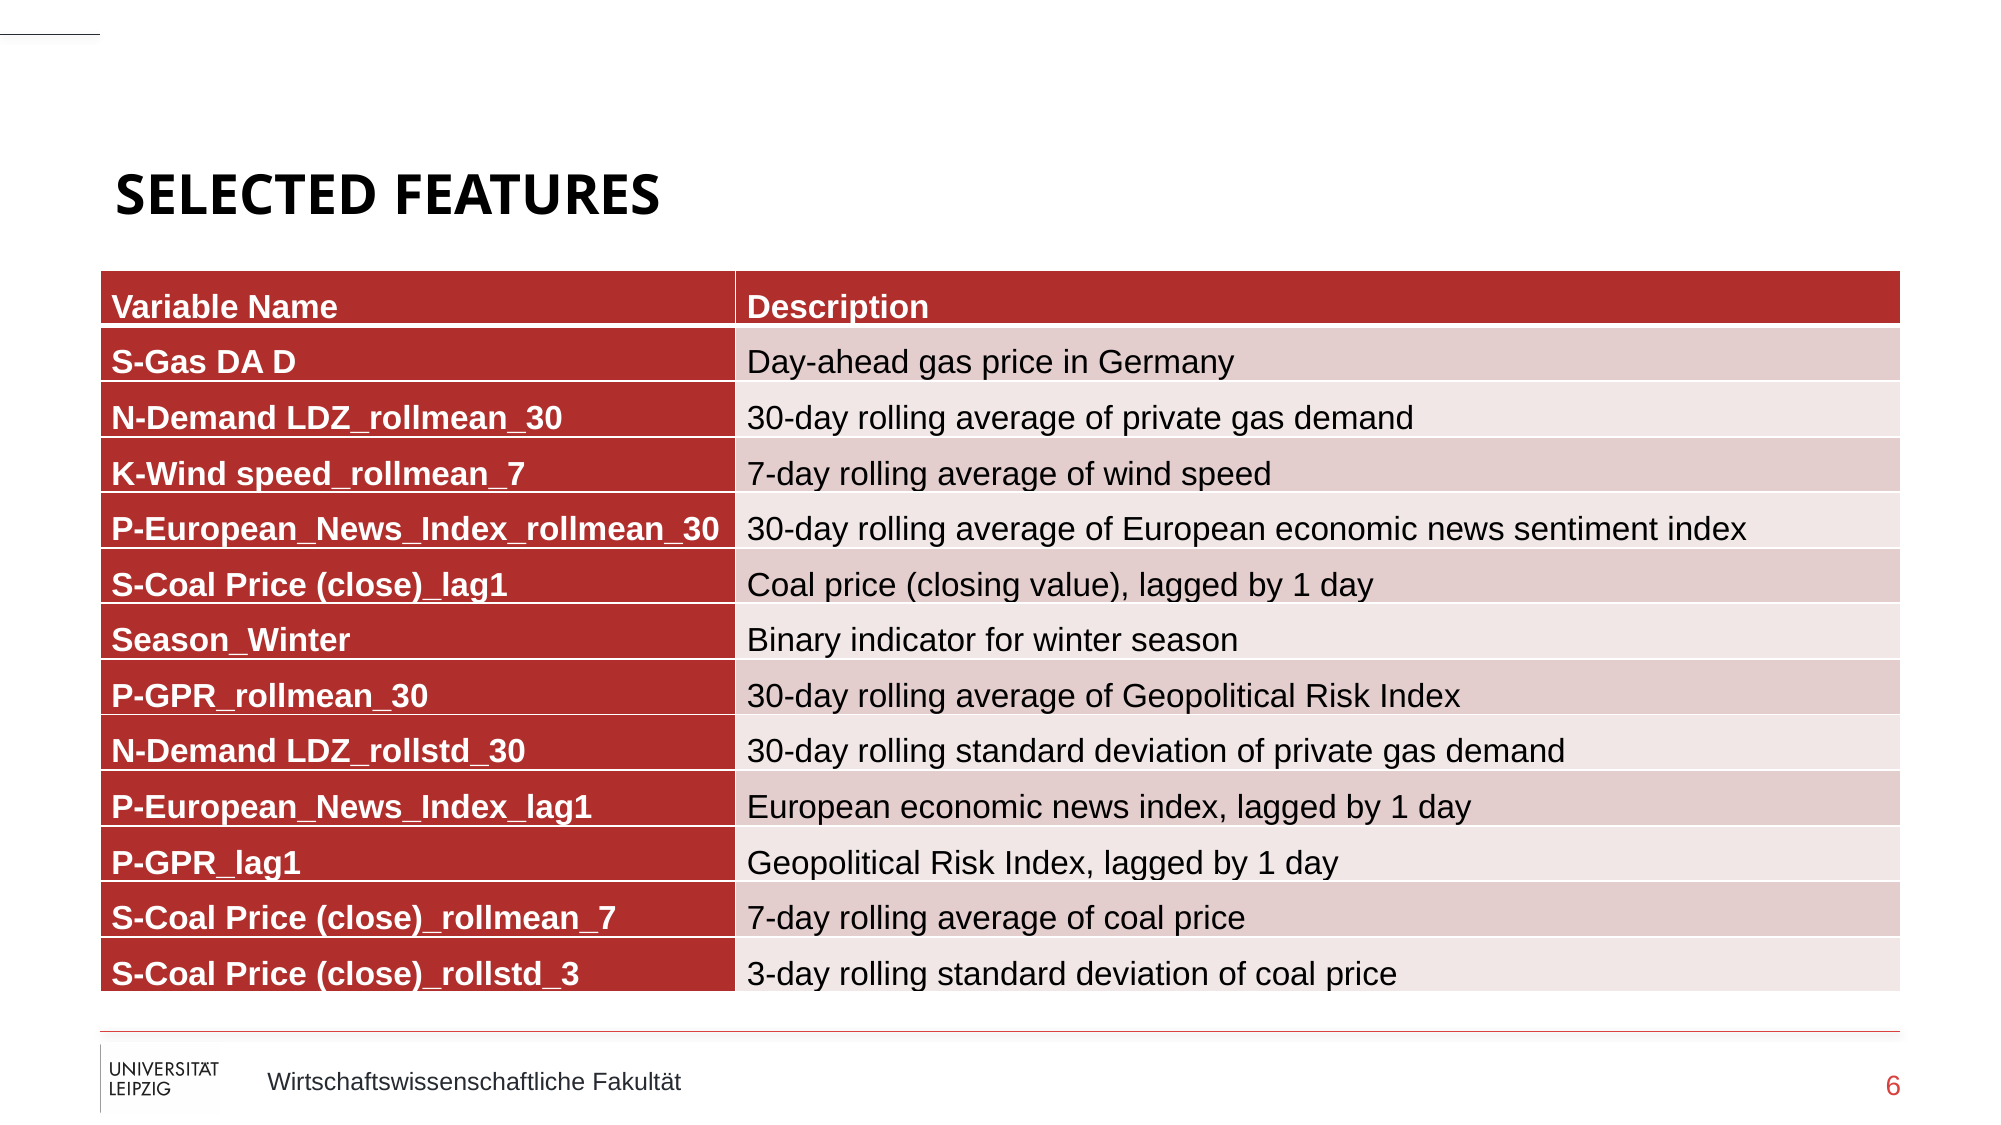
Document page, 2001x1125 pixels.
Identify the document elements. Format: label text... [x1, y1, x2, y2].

picture [99, 1043, 220, 1114]
table_cell S-Coal Price (close)_rollstd_3 [101, 952, 735, 991]
table_cell 3-day rolling standard deviation of coal price [736, 952, 1900, 991]
slide_number 6 [1738, 1067, 1901, 1112]
picture [99, 271, 1901, 941]
title Selected features [101, 66, 1901, 233]
